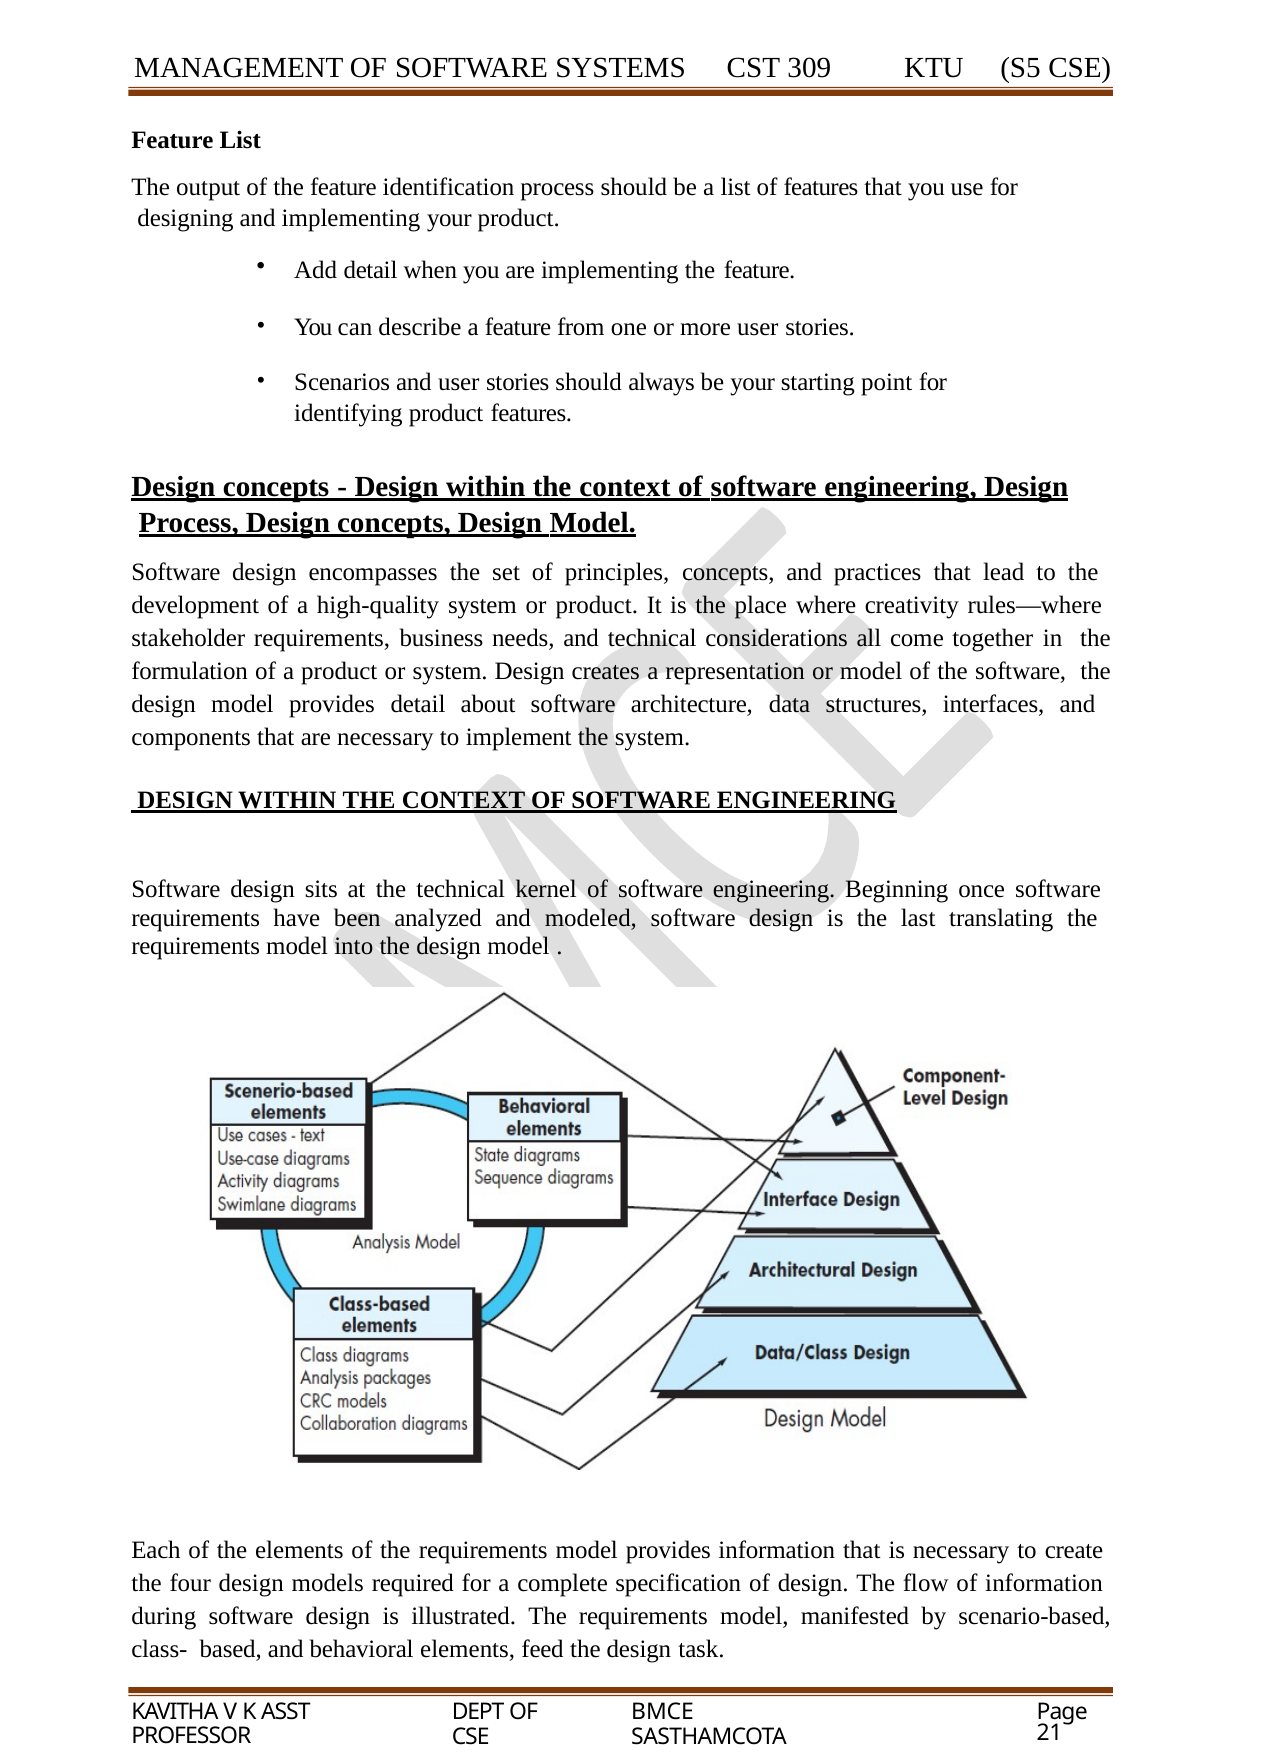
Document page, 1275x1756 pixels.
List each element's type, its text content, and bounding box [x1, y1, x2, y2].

text_box MANAGEMENT OF SOFTWARE SYSTEMS CST 309 KTU (S5 CSE) Feature List The output of the feature identification process should be a list of features that you use for designing and implementing your product. Add detail when you are implementing the feature. You can describe a feature from one or more user stories. Scenarios and user stories should always be your starting point for identifying product features. Design concepts - Design within the context of software engineering, Design Process, Design concepts, Design Model. Software design encompasses the set of principles, concepts, and practices that lead to the development of a high-quality system or product. It is the place where creativity rules—where stakeholder requirements, business needs, and technical considerations all come together in the formulation of a product or system. Design creates a representation or model of the software, the design model provides detail about software architecture, data structures, interfaces, and components that are necessary to implement the system. DESIGN WITHIN THE CONTEXT OF SOFTWARE ENGINEERING Software design sits at the technical kernel of software engineering. Beginning once software requirements have been analyzed and modeled, software design is the last translating the requirements model into the design model . [129, 46, 1112, 961]
text_box [132, 987, 1108, 1470]
slide_number Page 21 [1034, 1700, 1117, 1756]
text_box Each of the elements of the requirements model provides information that is necessary to create the four design models required for a complete specification of design. The flow of information during software design is illustrated. The requirements model, manifested by scenario-based, class- based, and behavioral elements, feed the design task. [129, 1528, 1112, 1663]
footer BMCE SASTHAMCOTA [629, 1700, 837, 1756]
text_box KAVITHA V K ASST PROFESSOR [129, 1700, 429, 1749]
text_box [128, 1687, 1113, 1697]
slide_number DEPT OF CSE [449, 1700, 572, 1756]
